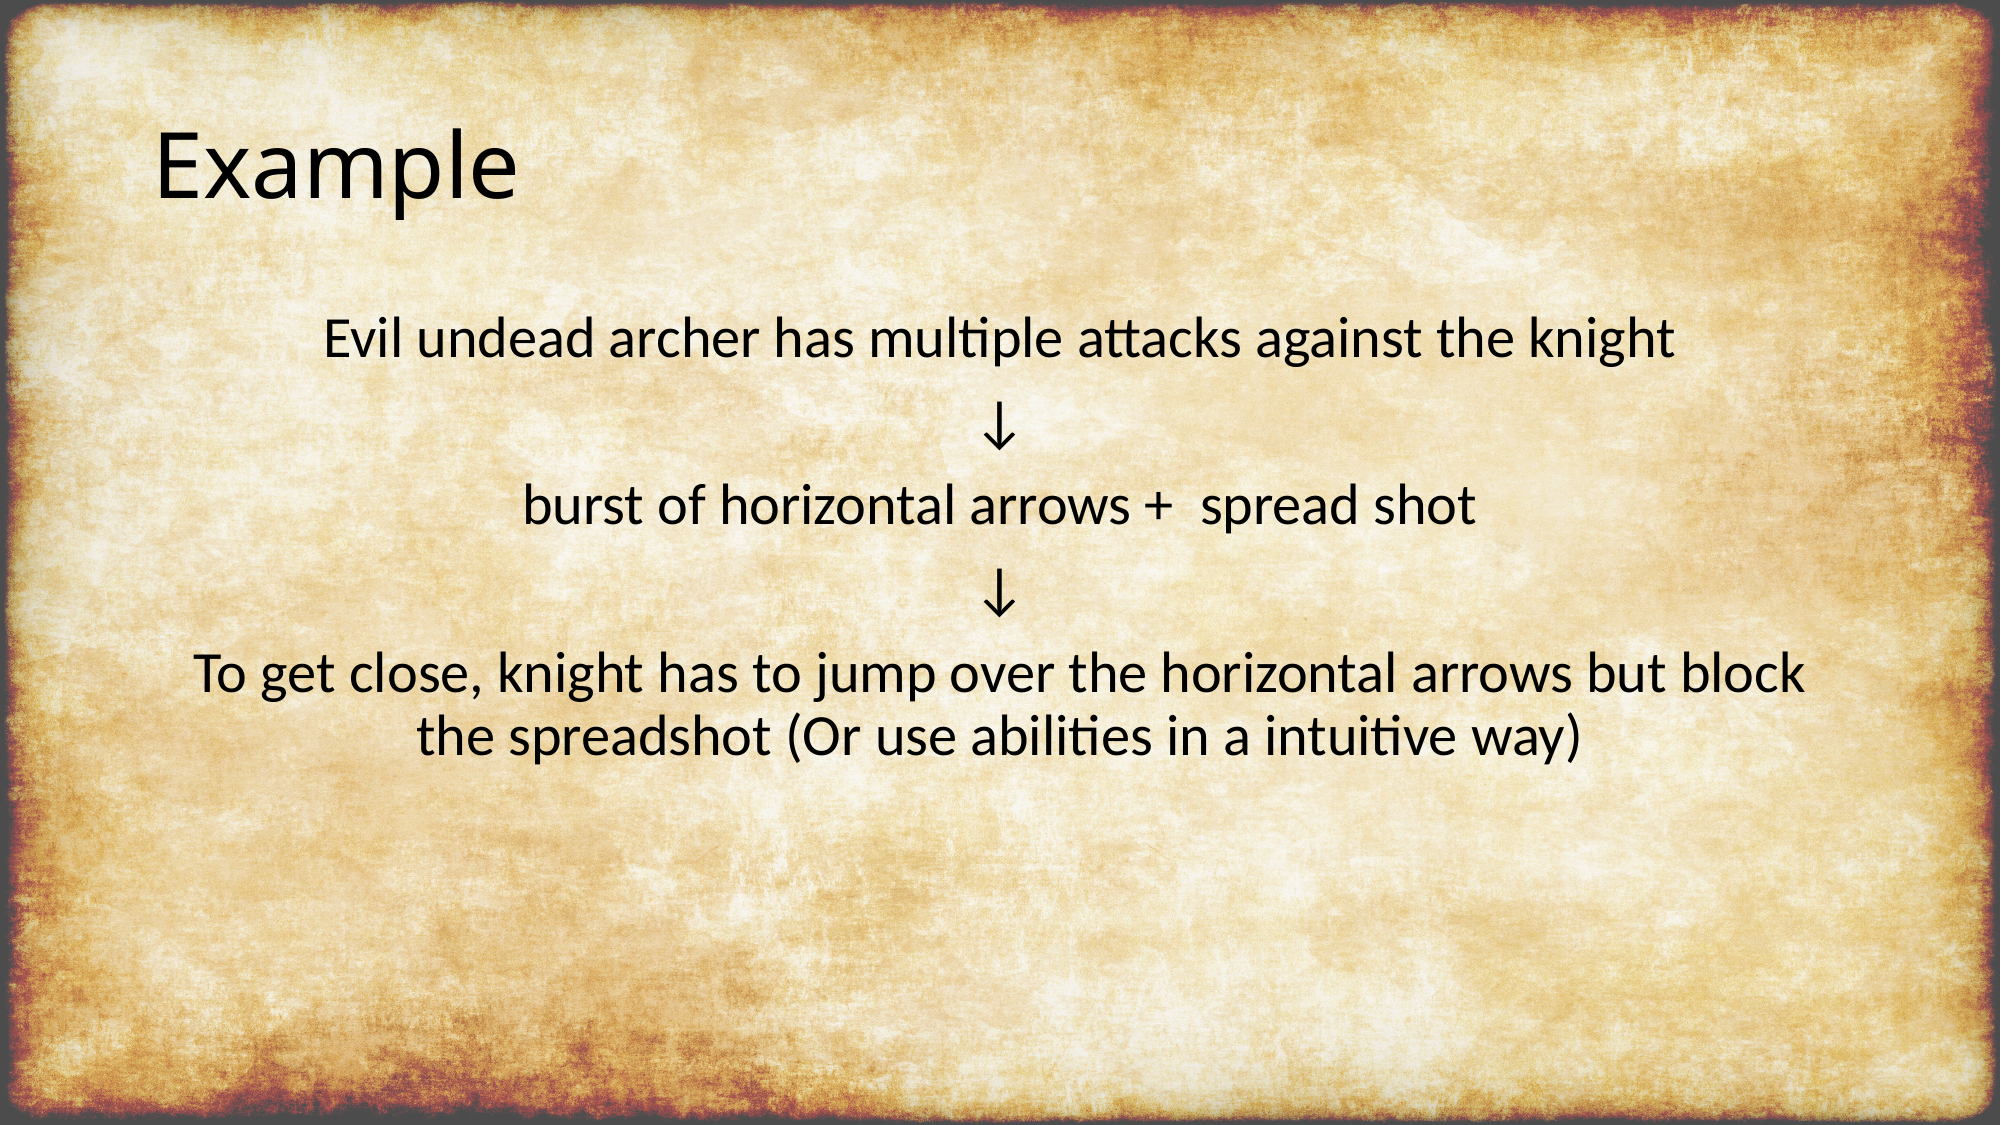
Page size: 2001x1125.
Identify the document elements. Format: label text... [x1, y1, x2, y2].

list Evil undead archer has multiple attacks against the knight ↓ burst of horizontal arrows + spread shot ↓ To get close, knight has to jump over the horizontal arrows but block the spreadshot (Or use abilities in a intuitive way) [137, 299, 1863, 1014]
title Example [137, 59, 1863, 278]
